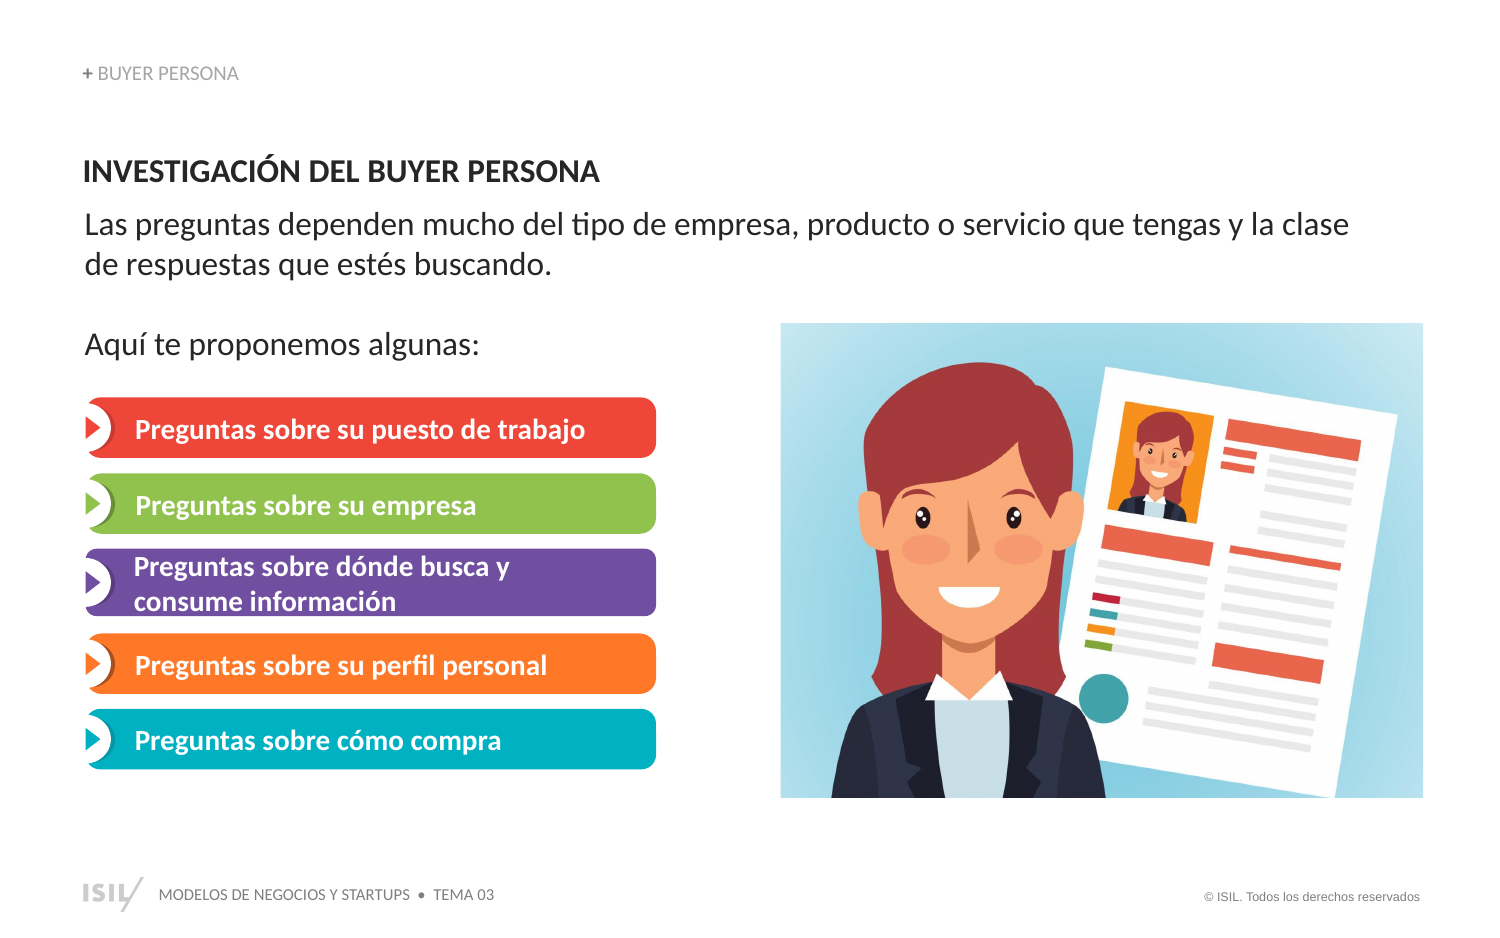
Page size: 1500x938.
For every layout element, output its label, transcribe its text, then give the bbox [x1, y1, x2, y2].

picture [780, 322, 1424, 798]
text_box Preguntas sobre dónde busca y consume información [86, 548, 657, 617]
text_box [59, 557, 116, 608]
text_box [59, 402, 116, 453]
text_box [59, 714, 116, 764]
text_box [59, 638, 116, 689]
text_box Preguntas sobre cómo compra [90, 708, 657, 770]
text_box Preguntas sobre su perfil personal [91, 633, 657, 694]
text_box Preguntas sobre su empresa [91, 473, 657, 534]
text_box + BUYER PERSONA [82, 61, 721, 85]
text_box Preguntas sobre su puesto de trabajo [90, 397, 657, 458]
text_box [59, 478, 116, 529]
text_box INVESTIGACIÓN DEL BUYER PERSONA Las preguntas dependen mucho del tipo de empresa, producto o servicio que tengas y la clase de respuestas que estés buscando. Aquí te proponemos algunas: [82, 149, 1388, 362]
